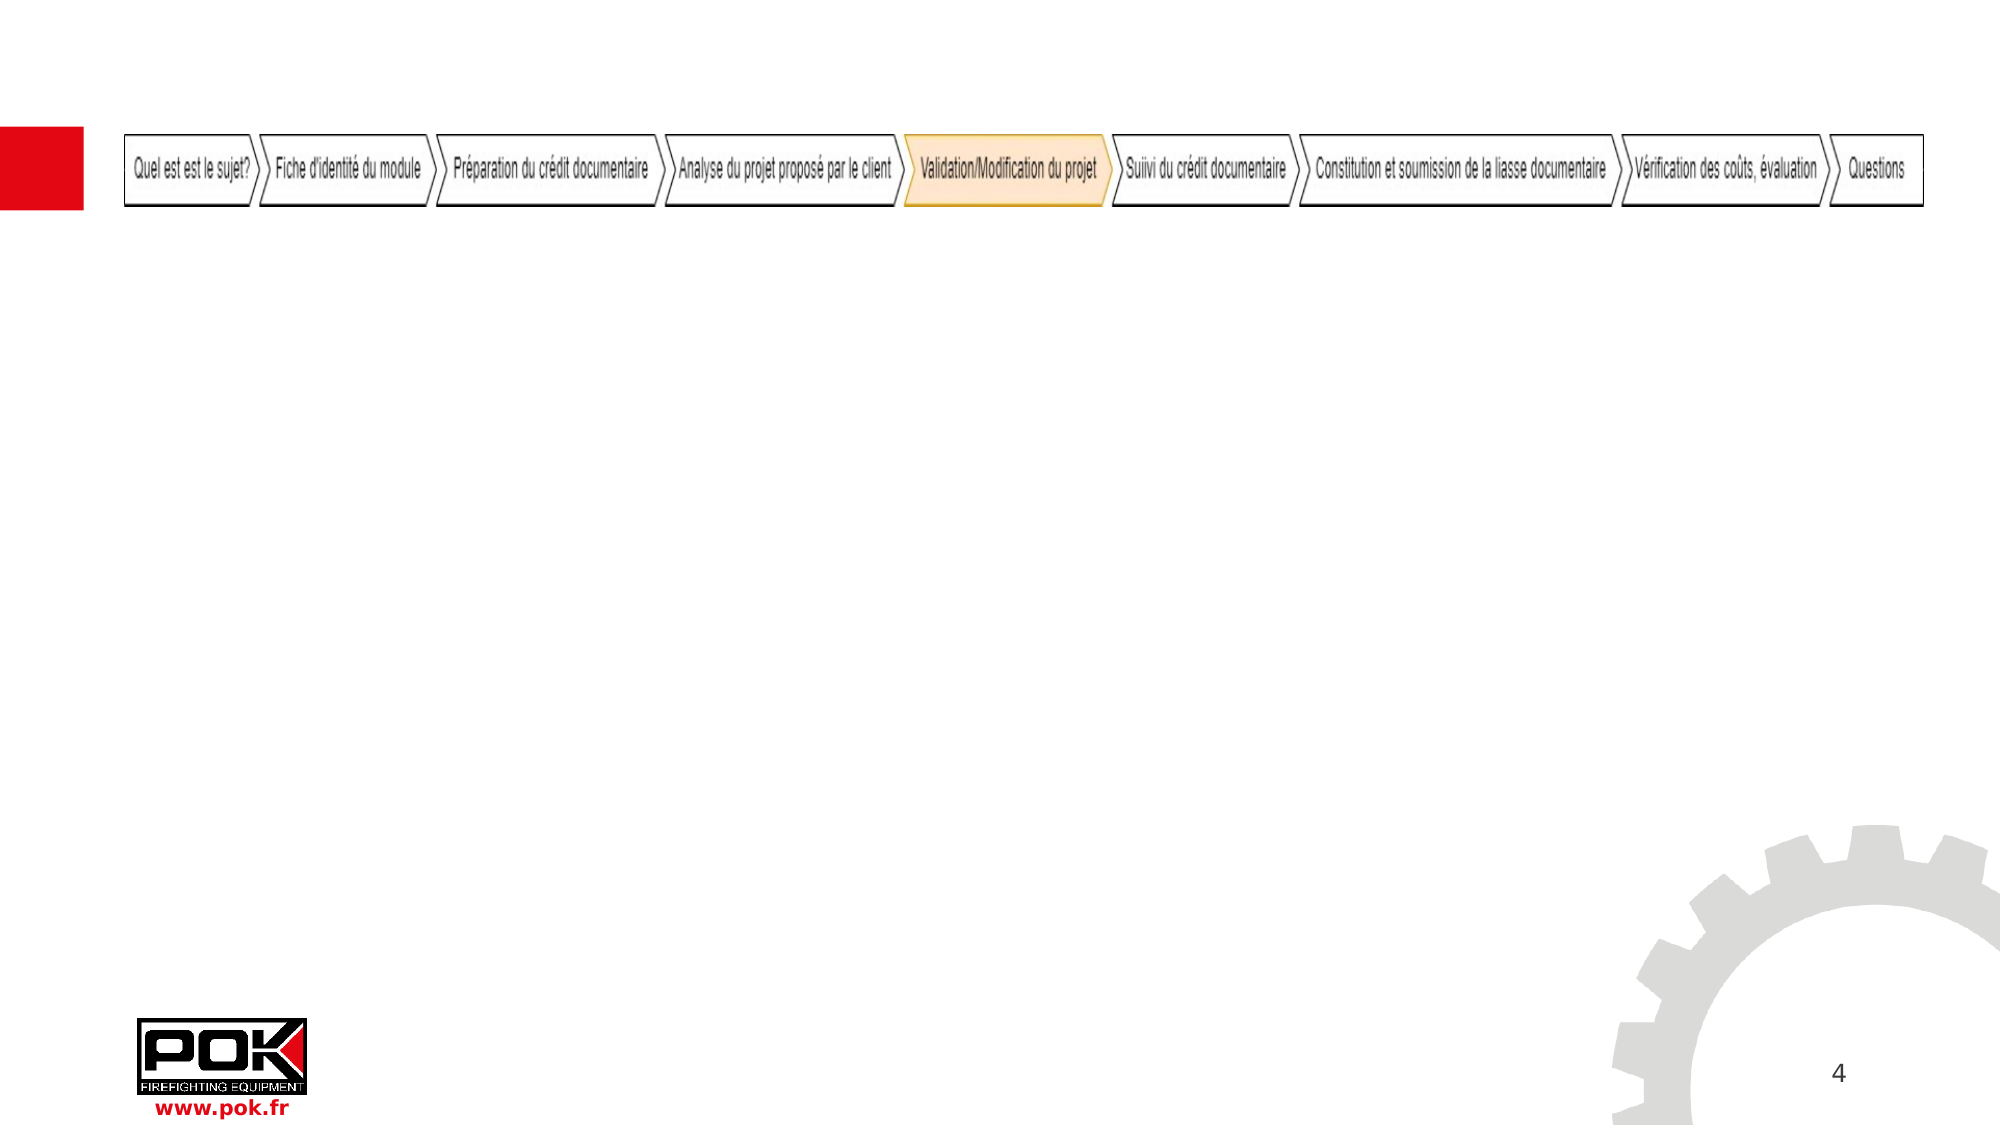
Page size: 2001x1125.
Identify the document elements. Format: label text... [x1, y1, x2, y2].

picture [1612, 825, 2000, 1125]
picture [137, 1018, 307, 1095]
slide_number 4 [1412, 1042, 1863, 1103]
picture [124, 134, 1924, 207]
